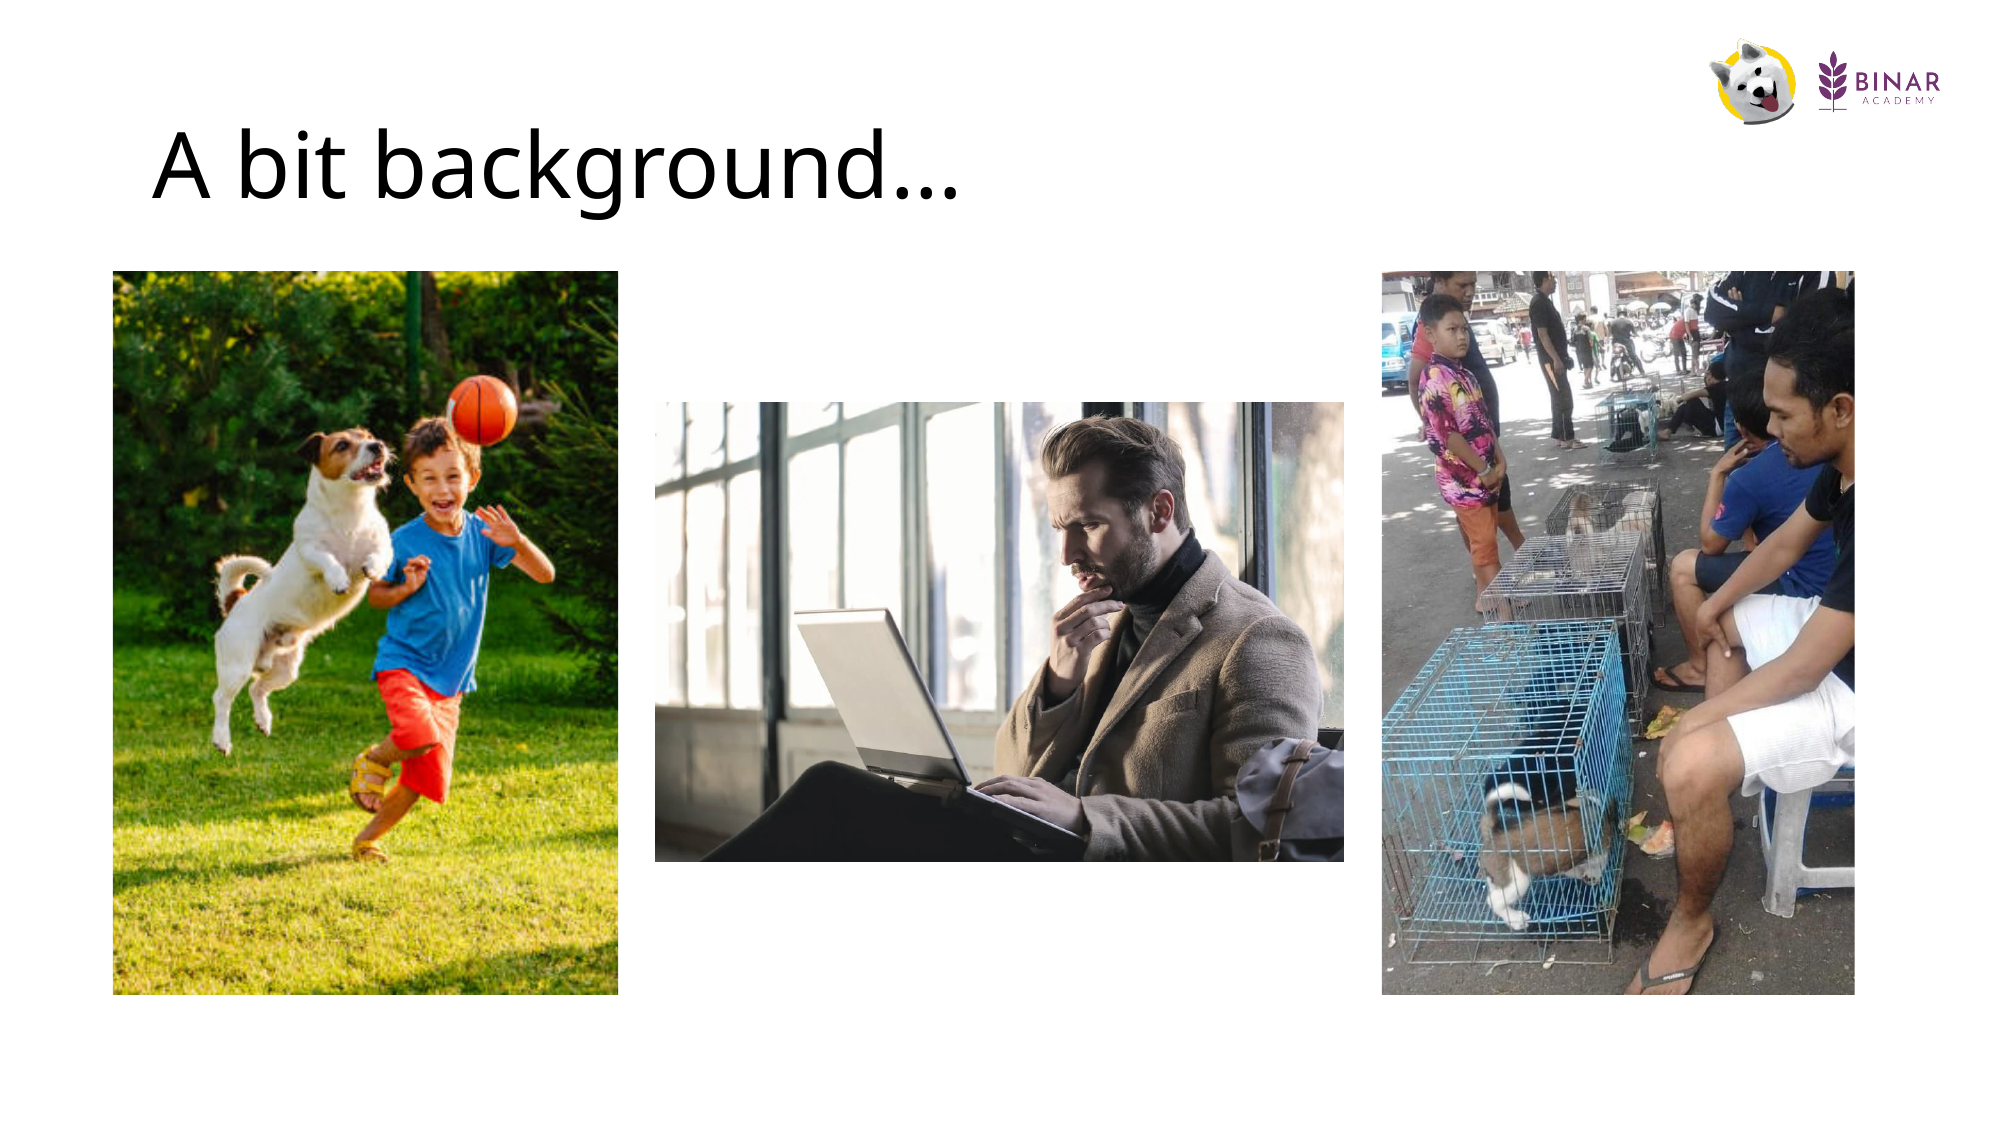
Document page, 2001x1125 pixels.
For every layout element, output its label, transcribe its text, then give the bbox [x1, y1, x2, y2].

picture [112, 271, 619, 995]
picture [1381, 271, 1855, 995]
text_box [1707, 37, 1963, 126]
picture [655, 402, 1344, 862]
title A bit background… [137, 59, 1863, 278]
